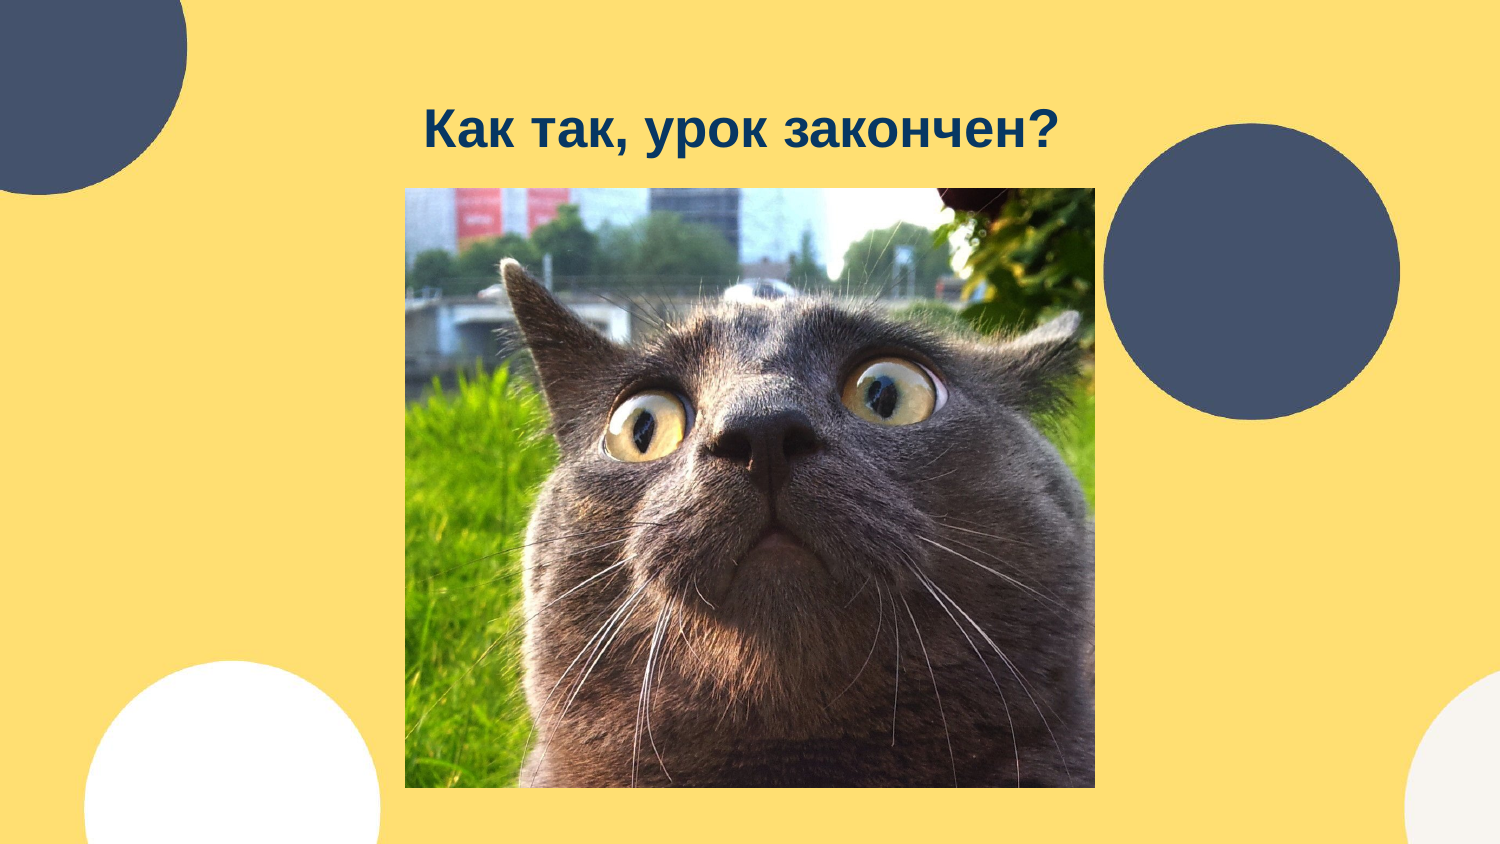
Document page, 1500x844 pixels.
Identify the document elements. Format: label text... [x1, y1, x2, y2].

title Как так, урок закончен? [190, 78, 1294, 173]
picture [0, 0, 1500, 844]
